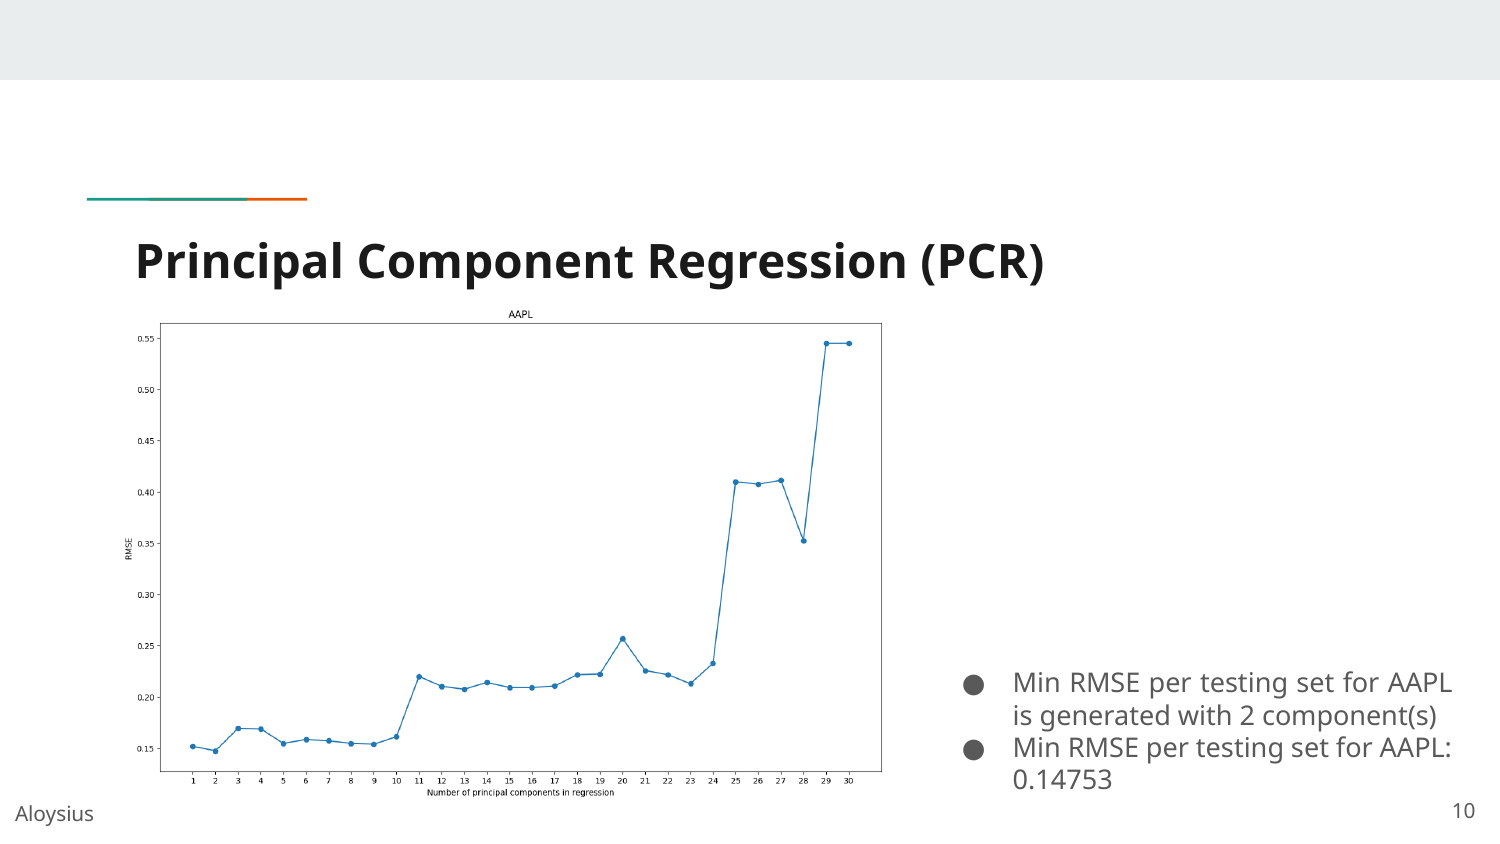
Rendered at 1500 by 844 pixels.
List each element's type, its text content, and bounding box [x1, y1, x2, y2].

slide_number ‹#› [1400, 779, 1491, 844]
title Principal Component Regression (PCR) [119, 216, 1381, 305]
slide_number Aloysius [0, 779, 125, 844]
text_box Min RMSE per testing set for AAPL is generated with 2 component(s) Min RMSE per testing set for AAPL: 0.14753 [922, 650, 1468, 811]
picture [119, 303, 888, 802]
